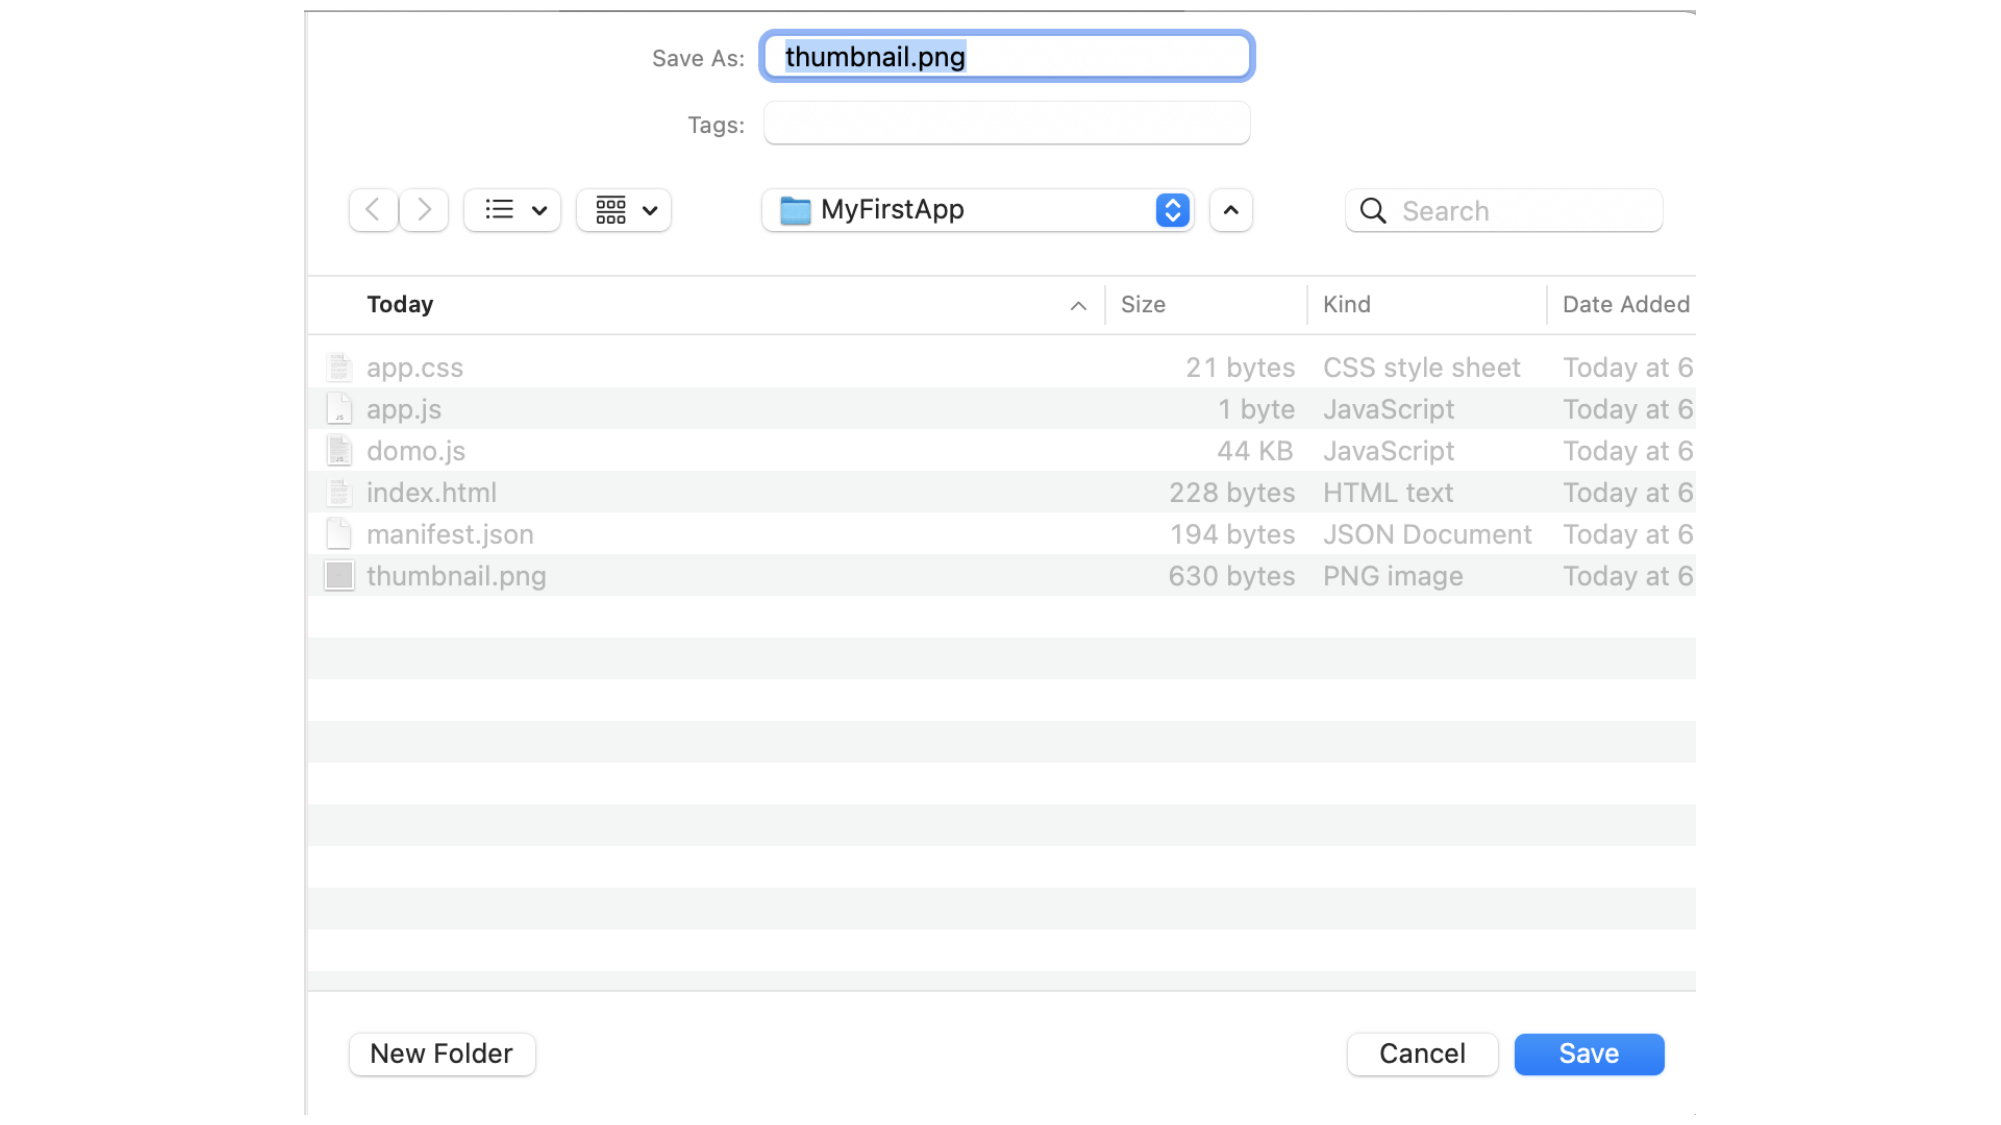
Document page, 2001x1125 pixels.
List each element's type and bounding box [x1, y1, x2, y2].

picture [304, 10, 1696, 1115]
